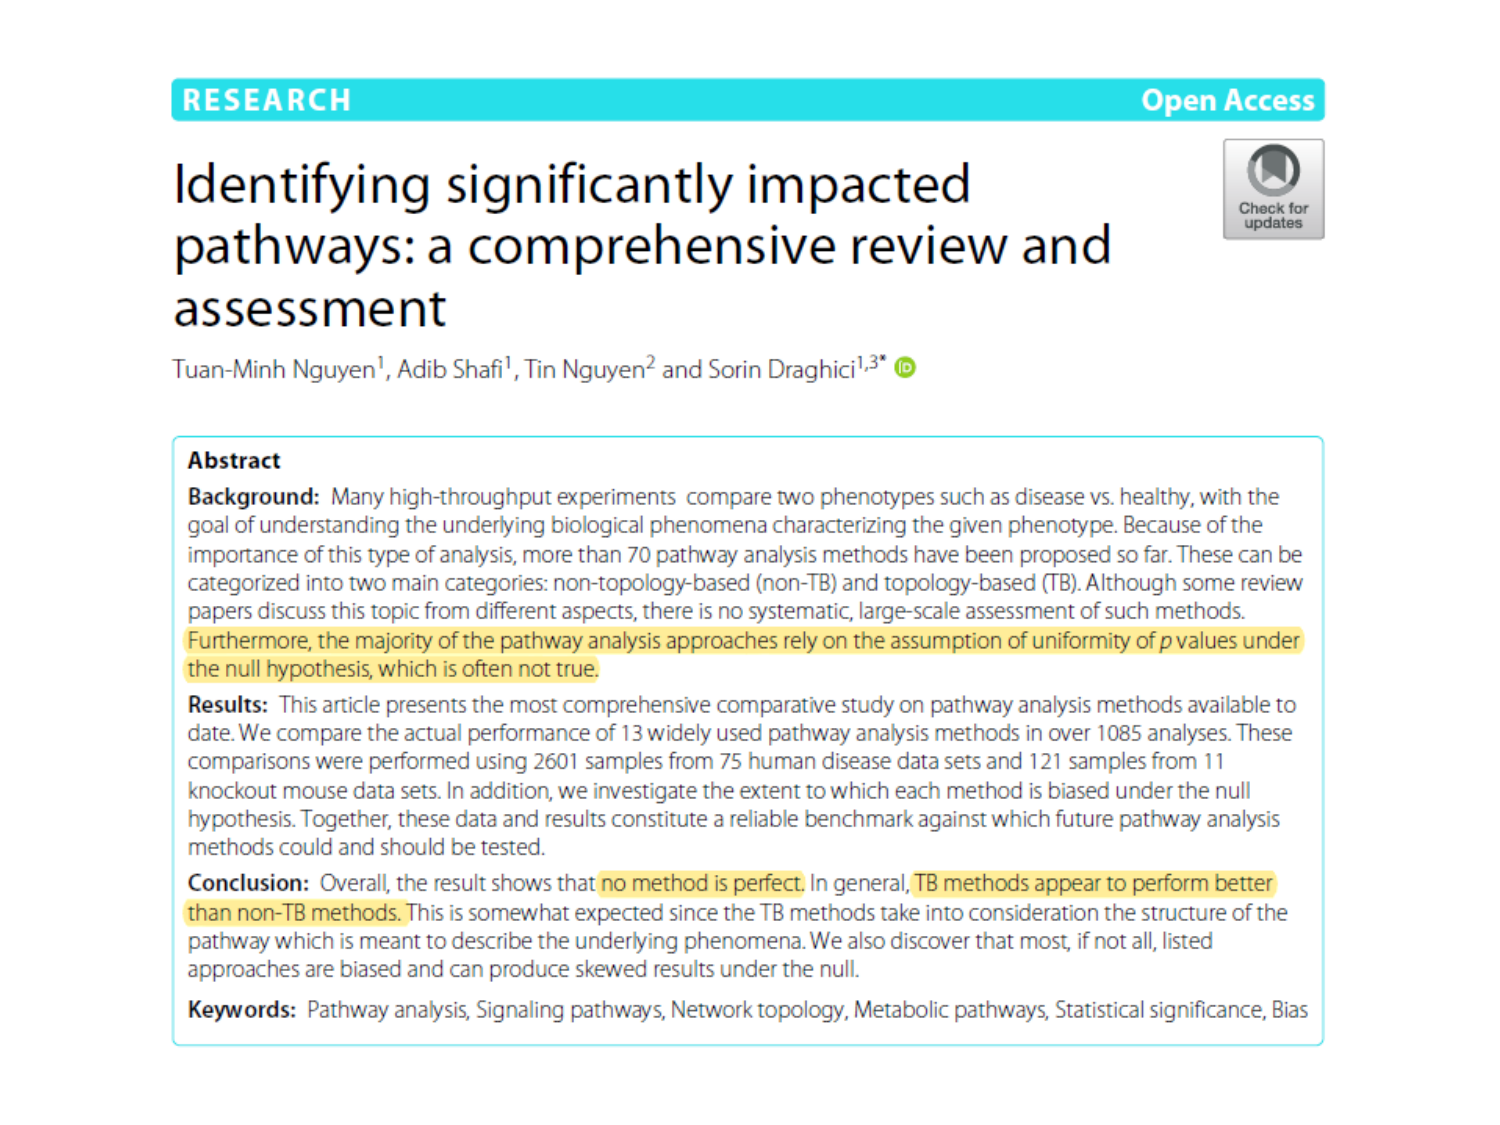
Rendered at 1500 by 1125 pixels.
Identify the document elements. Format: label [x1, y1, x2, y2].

picture [153, 67, 1347, 1058]
